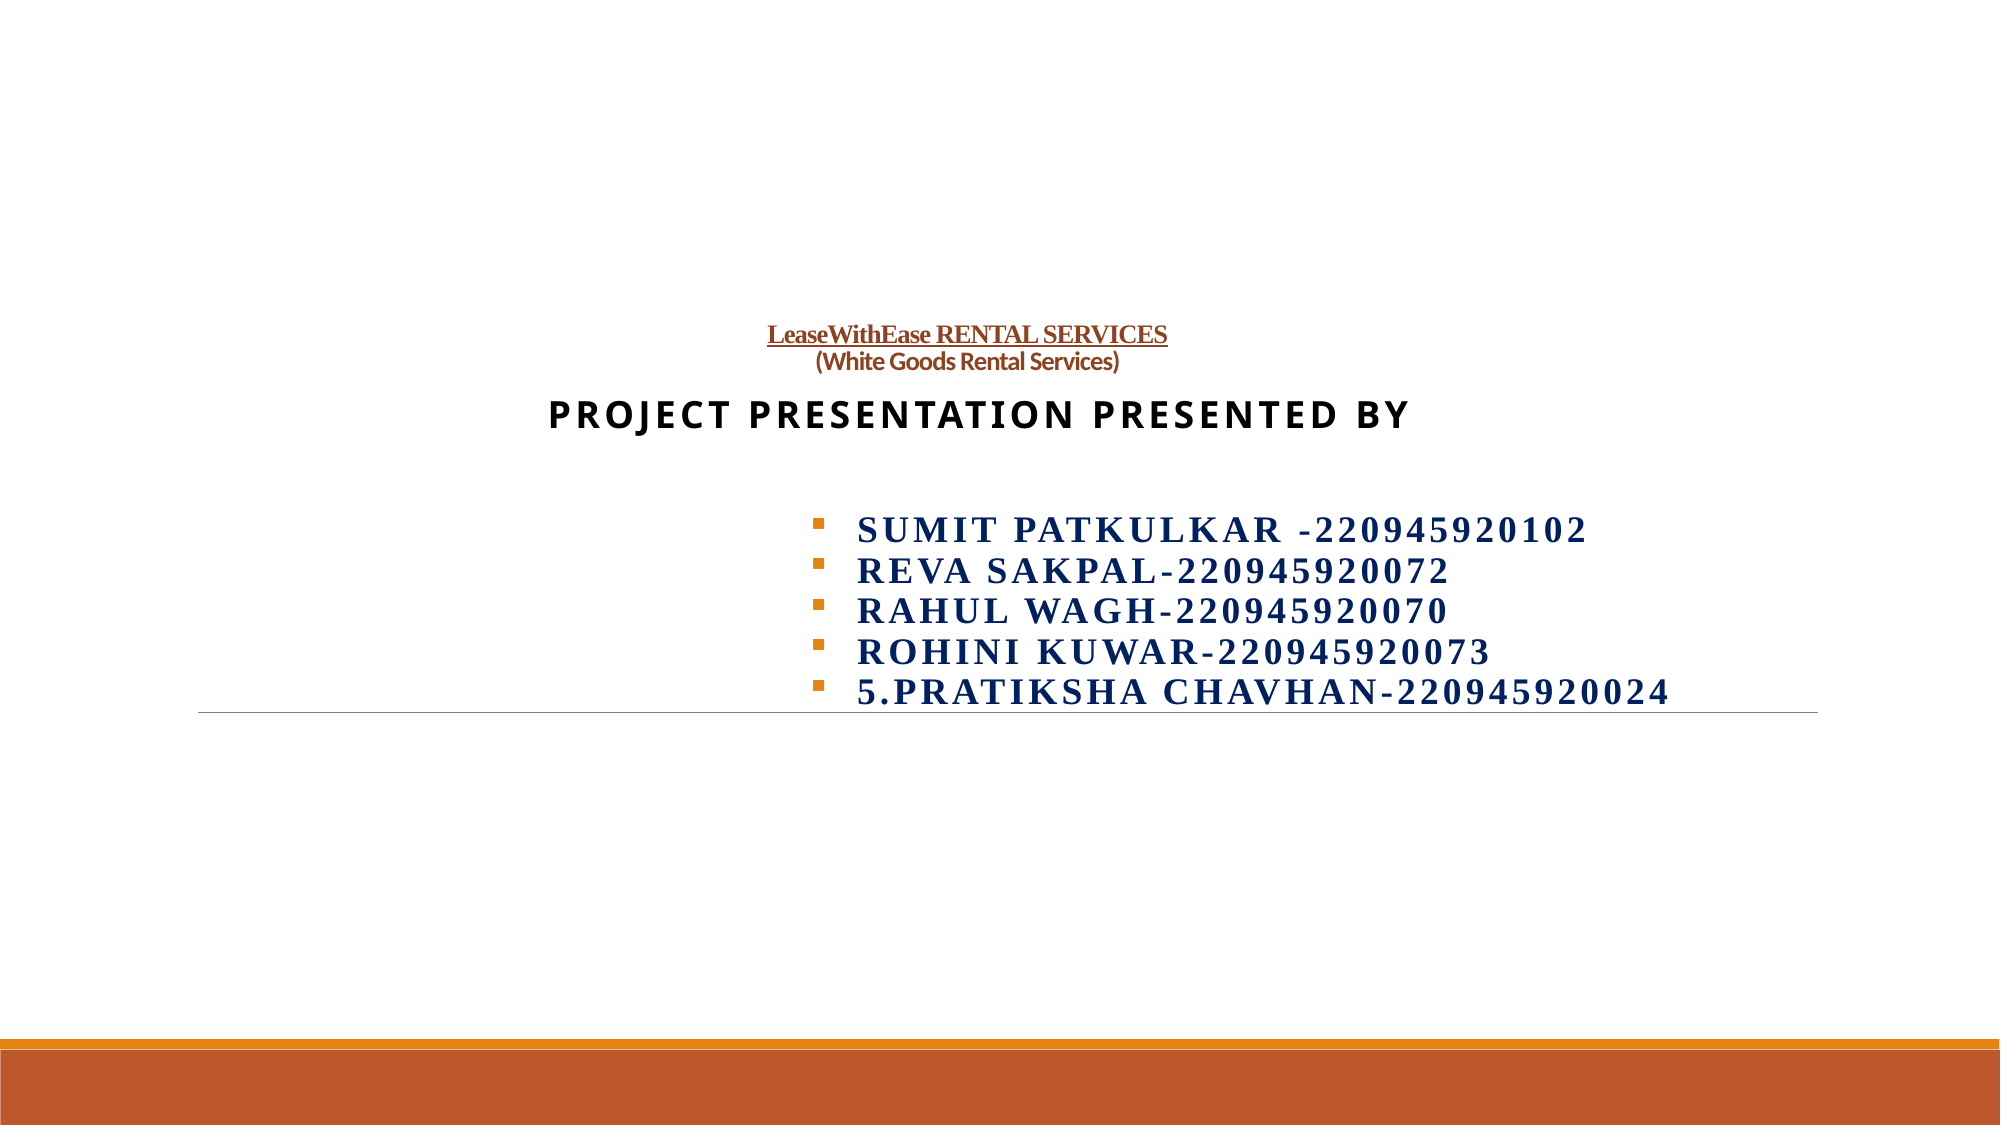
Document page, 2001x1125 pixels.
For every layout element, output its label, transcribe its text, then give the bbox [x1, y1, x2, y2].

subtitle Project Presentation Presented By Sumit Patkulkar -220945920102 Reva Sakpal-220945920072 Rahul Wagh-220945920070 Rohini Kuwar-220945920073 5.Pratiksha Chavhan-220945920024 [532, 388, 2000, 864]
title LeaseWithEase RENTAL SERVICES (White Goods Rental Services) [217, 151, 1718, 416]
